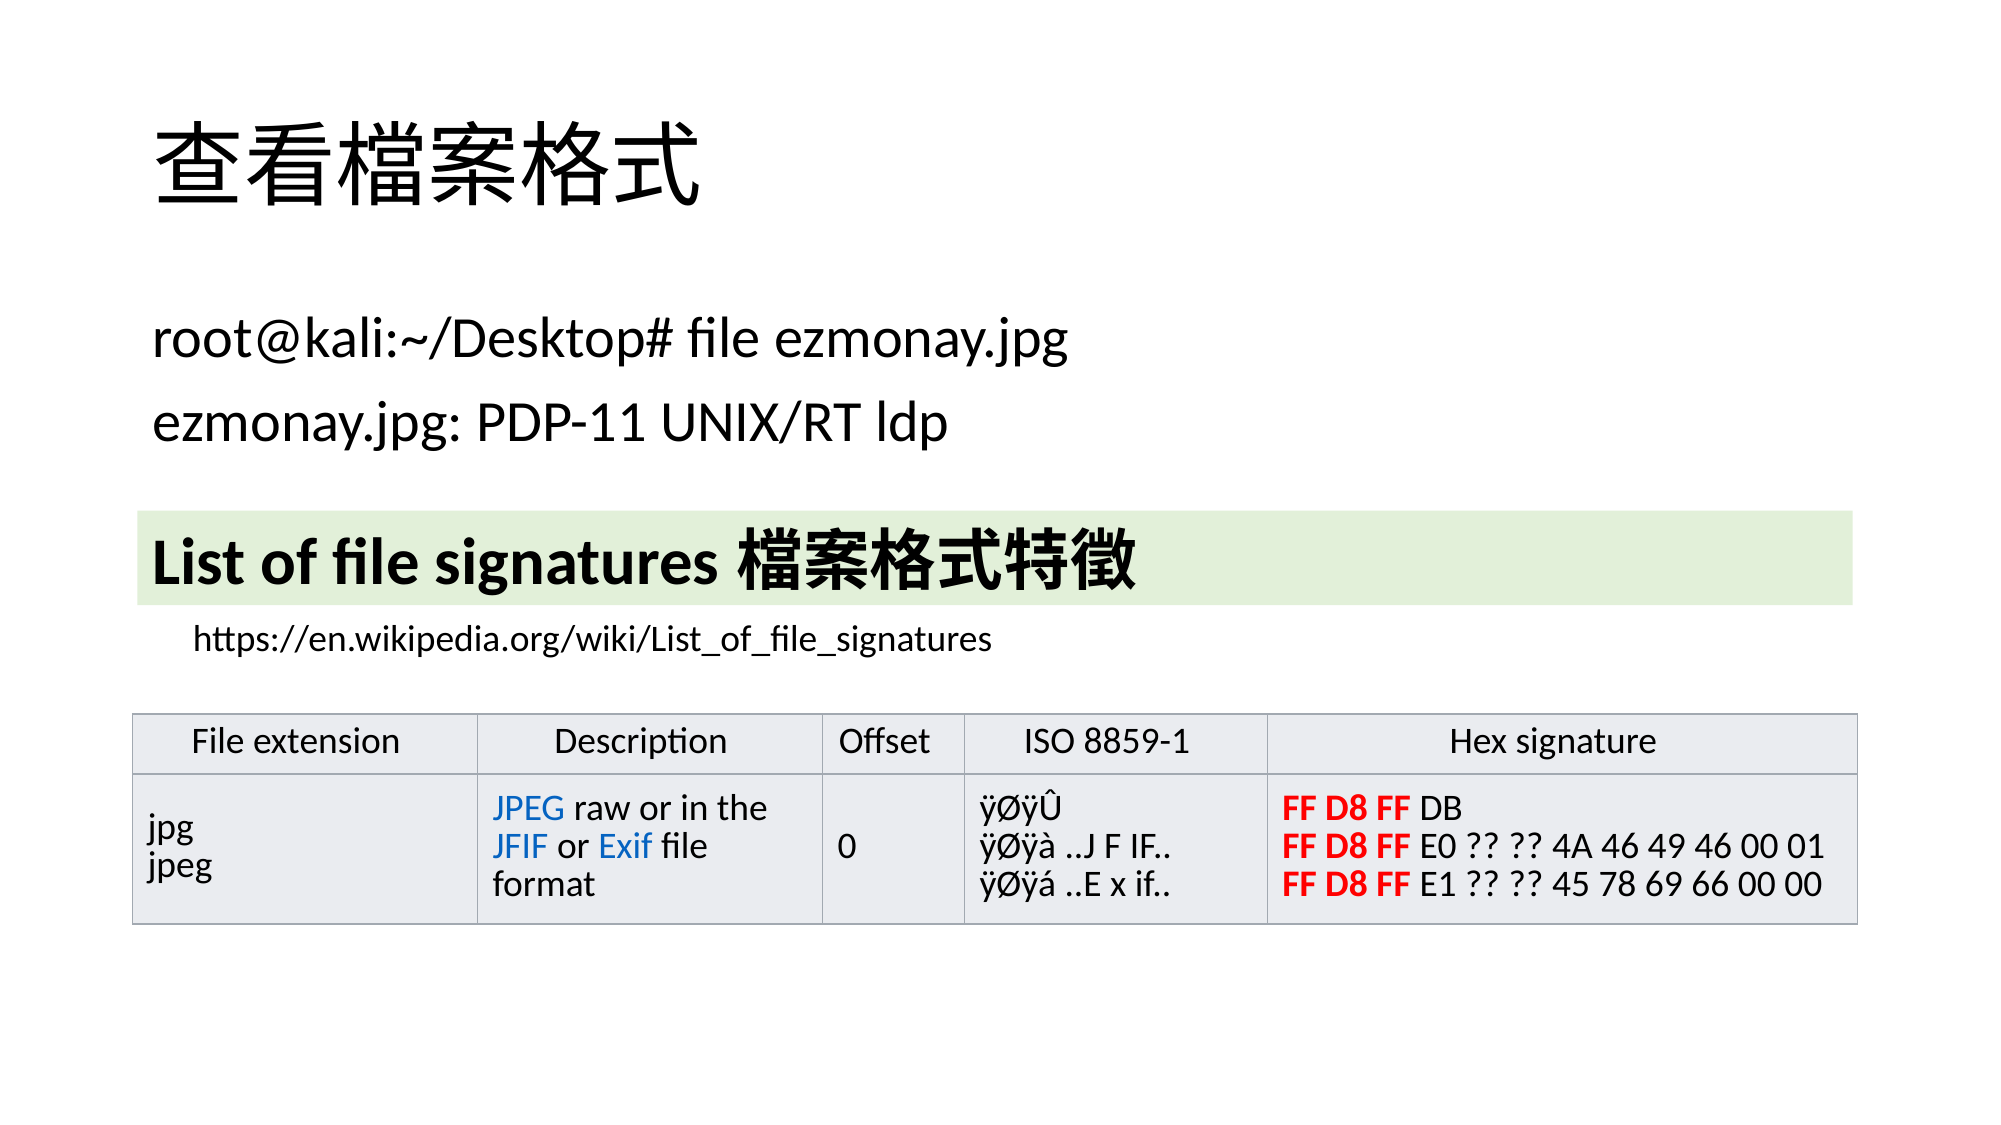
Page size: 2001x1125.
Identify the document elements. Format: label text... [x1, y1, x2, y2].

table_header Hex signature [1268, 715, 1857, 773]
table_header File extension [133, 715, 477, 773]
table_cell 0 [823, 775, 964, 923]
table_cell jpg jpeg [133, 775, 477, 923]
table_cell JPEG raw or in the JFIF or Exif file format [478, 775, 822, 923]
table_header Offset [823, 715, 964, 773]
table_header Description [478, 715, 822, 773]
table_cell FF D8 FF DB FF D8 FF E0 ?? ?? 4A 46 49 46 00 01 FF D8 FF E1 ?? ?? 45 78 69 66 00 00 [1268, 775, 1857, 923]
title 查看檔案格式 [137, 59, 1863, 278]
text_box List of file signatures檔案格式特徵 [137, 510, 1853, 606]
text_box https://en.wikipedia.org/wiki/List_of_file_signatures [178, 606, 1009, 667]
list root@kali:~/Desktop# file ezmonay.jpg ezmonay.jpg: PDP-11 UNIX/RT ldp [137, 299, 1863, 1014]
table_cell ÿØÿÛ ÿØÿà ..J F IF.. ÿØÿá ..E x if.. [965, 775, 1267, 923]
table_header ISO 8859-1 [965, 715, 1267, 773]
